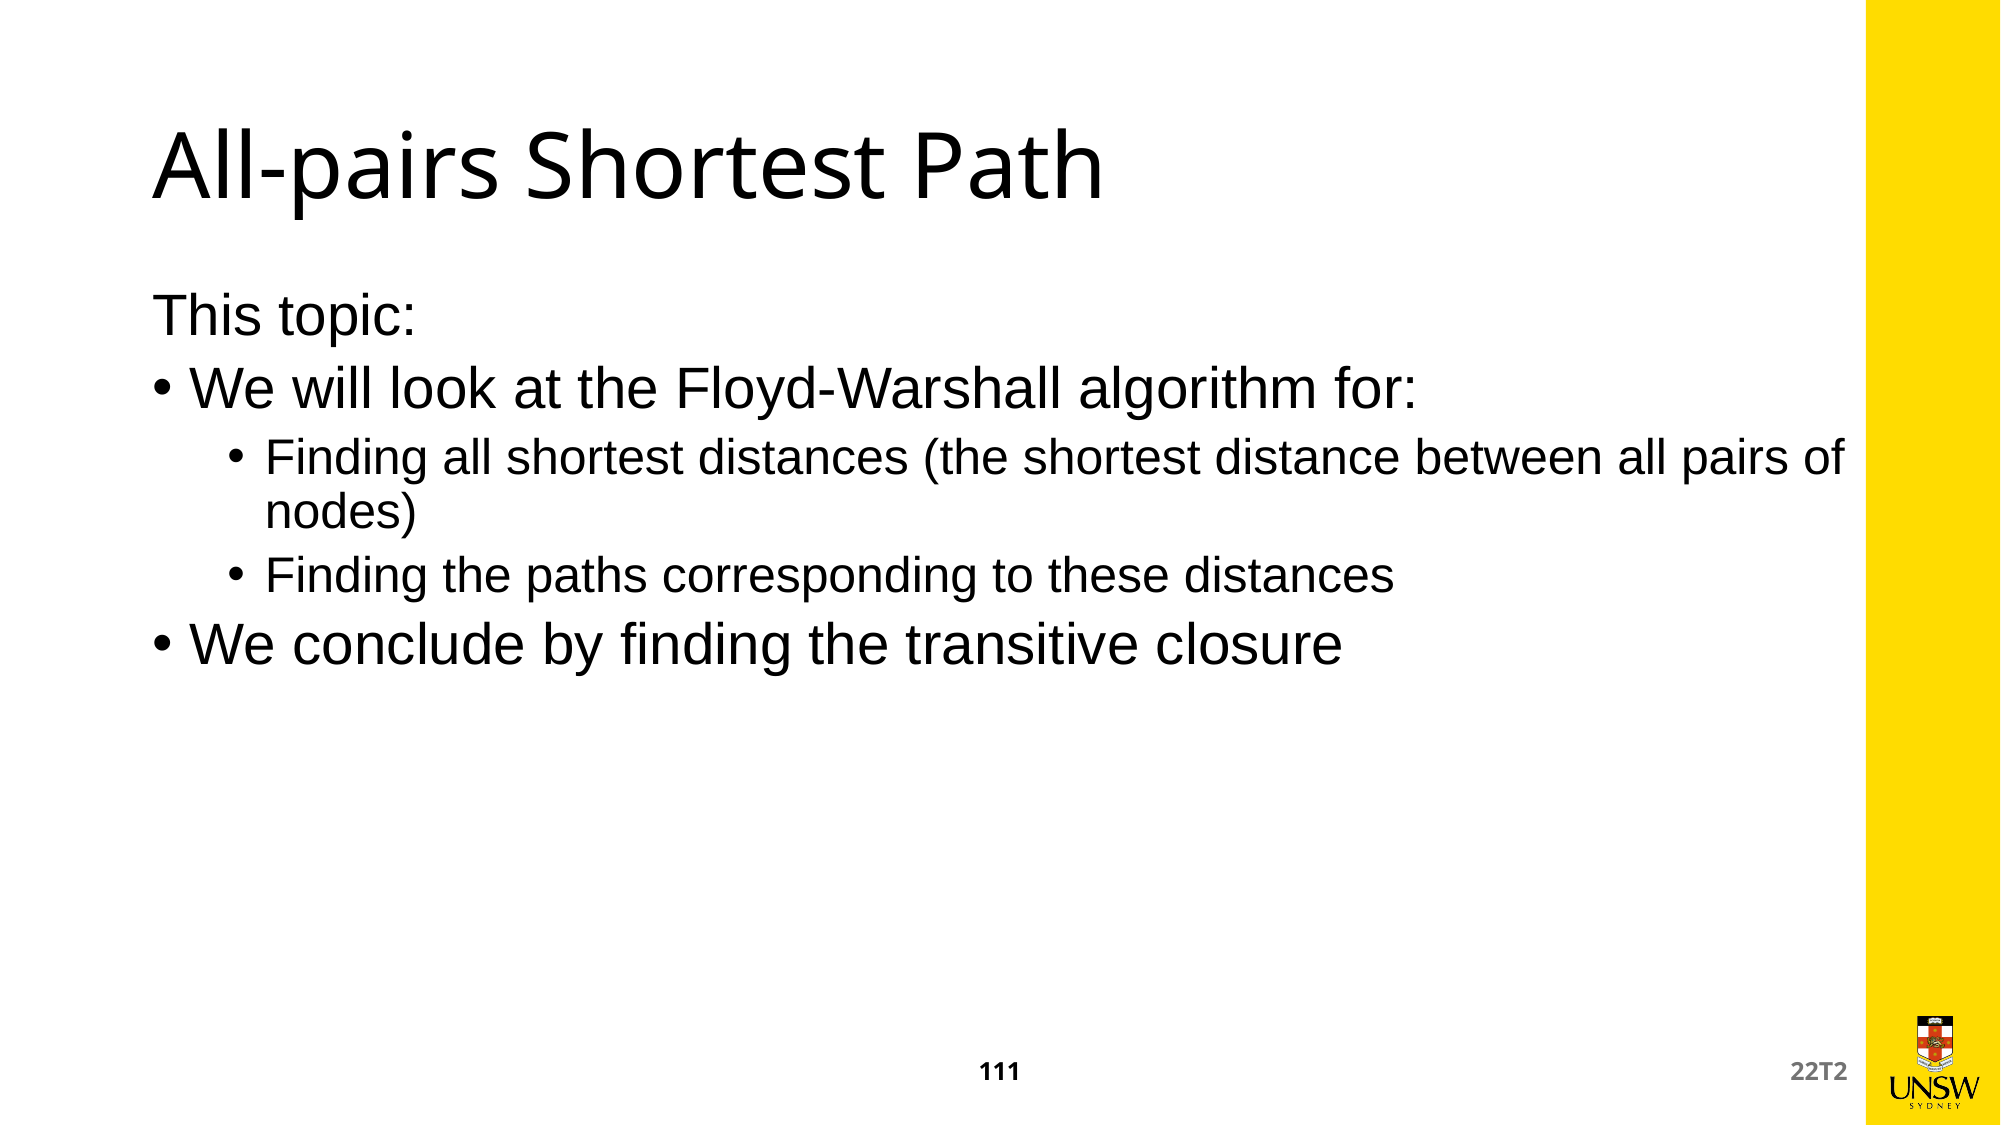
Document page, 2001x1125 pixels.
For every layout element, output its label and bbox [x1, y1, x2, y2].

title [137, 59, 1863, 277]
slide_number [774, 1042, 1225, 1103]
footer [1225, 1042, 1863, 1103]
list [137, 277, 1863, 992]
picture [1890, 1016, 1980, 1109]
